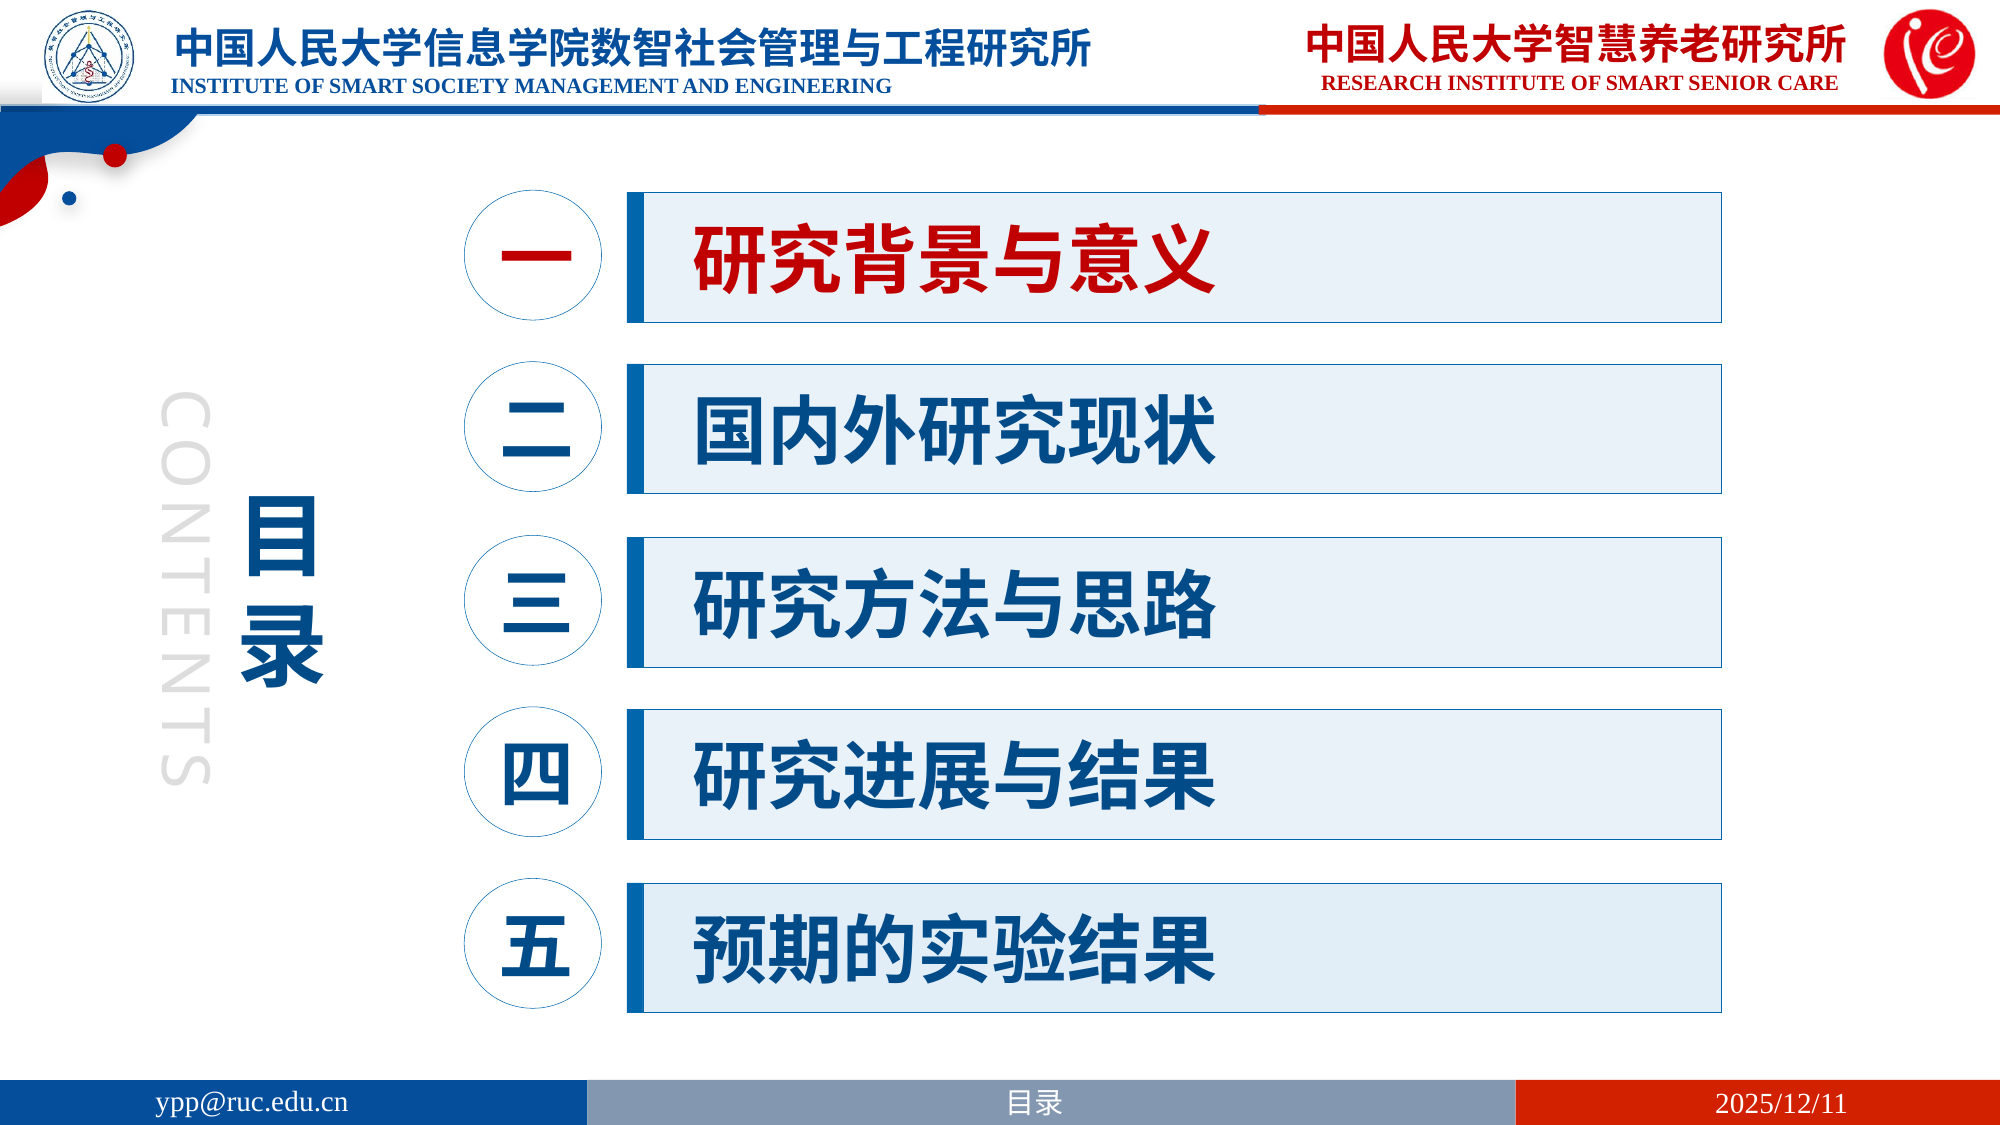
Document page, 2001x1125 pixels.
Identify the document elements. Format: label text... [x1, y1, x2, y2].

text_box 研究背景与意义 [644, 192, 1722, 323]
text_box [626, 363, 644, 495]
text_box ypp@ruc.edu.cn [140, 1074, 364, 1125]
text_box [626, 708, 644, 840]
picture [1880, 8, 1977, 101]
text_box 目录 [990, 1077, 1079, 1125]
picture [42, 10, 135, 103]
text_box 四 [463, 705, 603, 838]
text_box 五 [463, 877, 603, 1010]
text_box 目录 [237, 361, 381, 814]
text_box 研究进展与结果 [644, 709, 1722, 839]
text_box [626, 537, 644, 669]
text_box 预期的实验结果 [642, 882, 1722, 1013]
text_box CONTENTS [142, 286, 237, 892]
text_box [626, 882, 644, 1014]
text_box 一 [463, 189, 603, 322]
text_box 三 [463, 534, 603, 667]
text_box 国内外研究现状 [644, 363, 1722, 494]
text_box 研究方法与思路 [644, 537, 1722, 668]
text_box [626, 191, 644, 323]
text_box 2025/12/11 [1700, 1077, 1863, 1125]
text_box 二 [463, 360, 603, 493]
